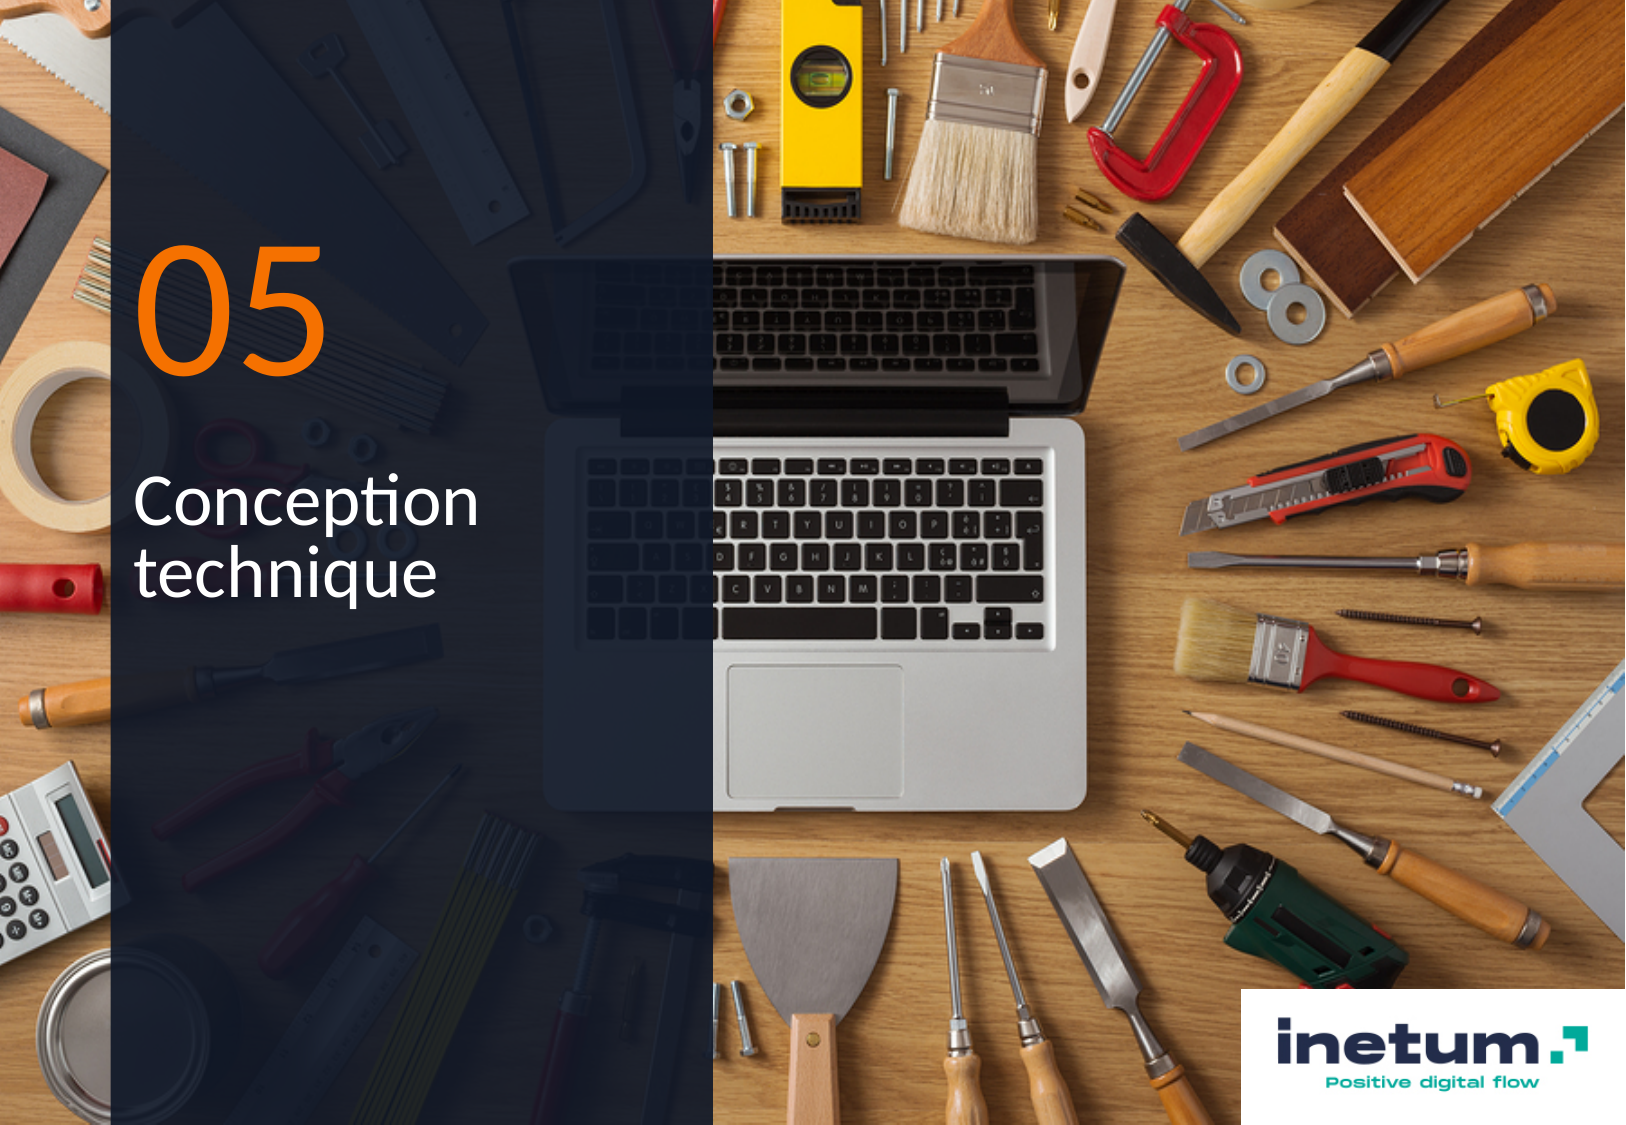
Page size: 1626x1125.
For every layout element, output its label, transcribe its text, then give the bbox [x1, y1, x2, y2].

picture [0, 0, 110, 1125]
list 05 [133, 202, 453, 439]
picture [713, 0, 1625, 1125]
title Conception technique [133, 460, 667, 958]
